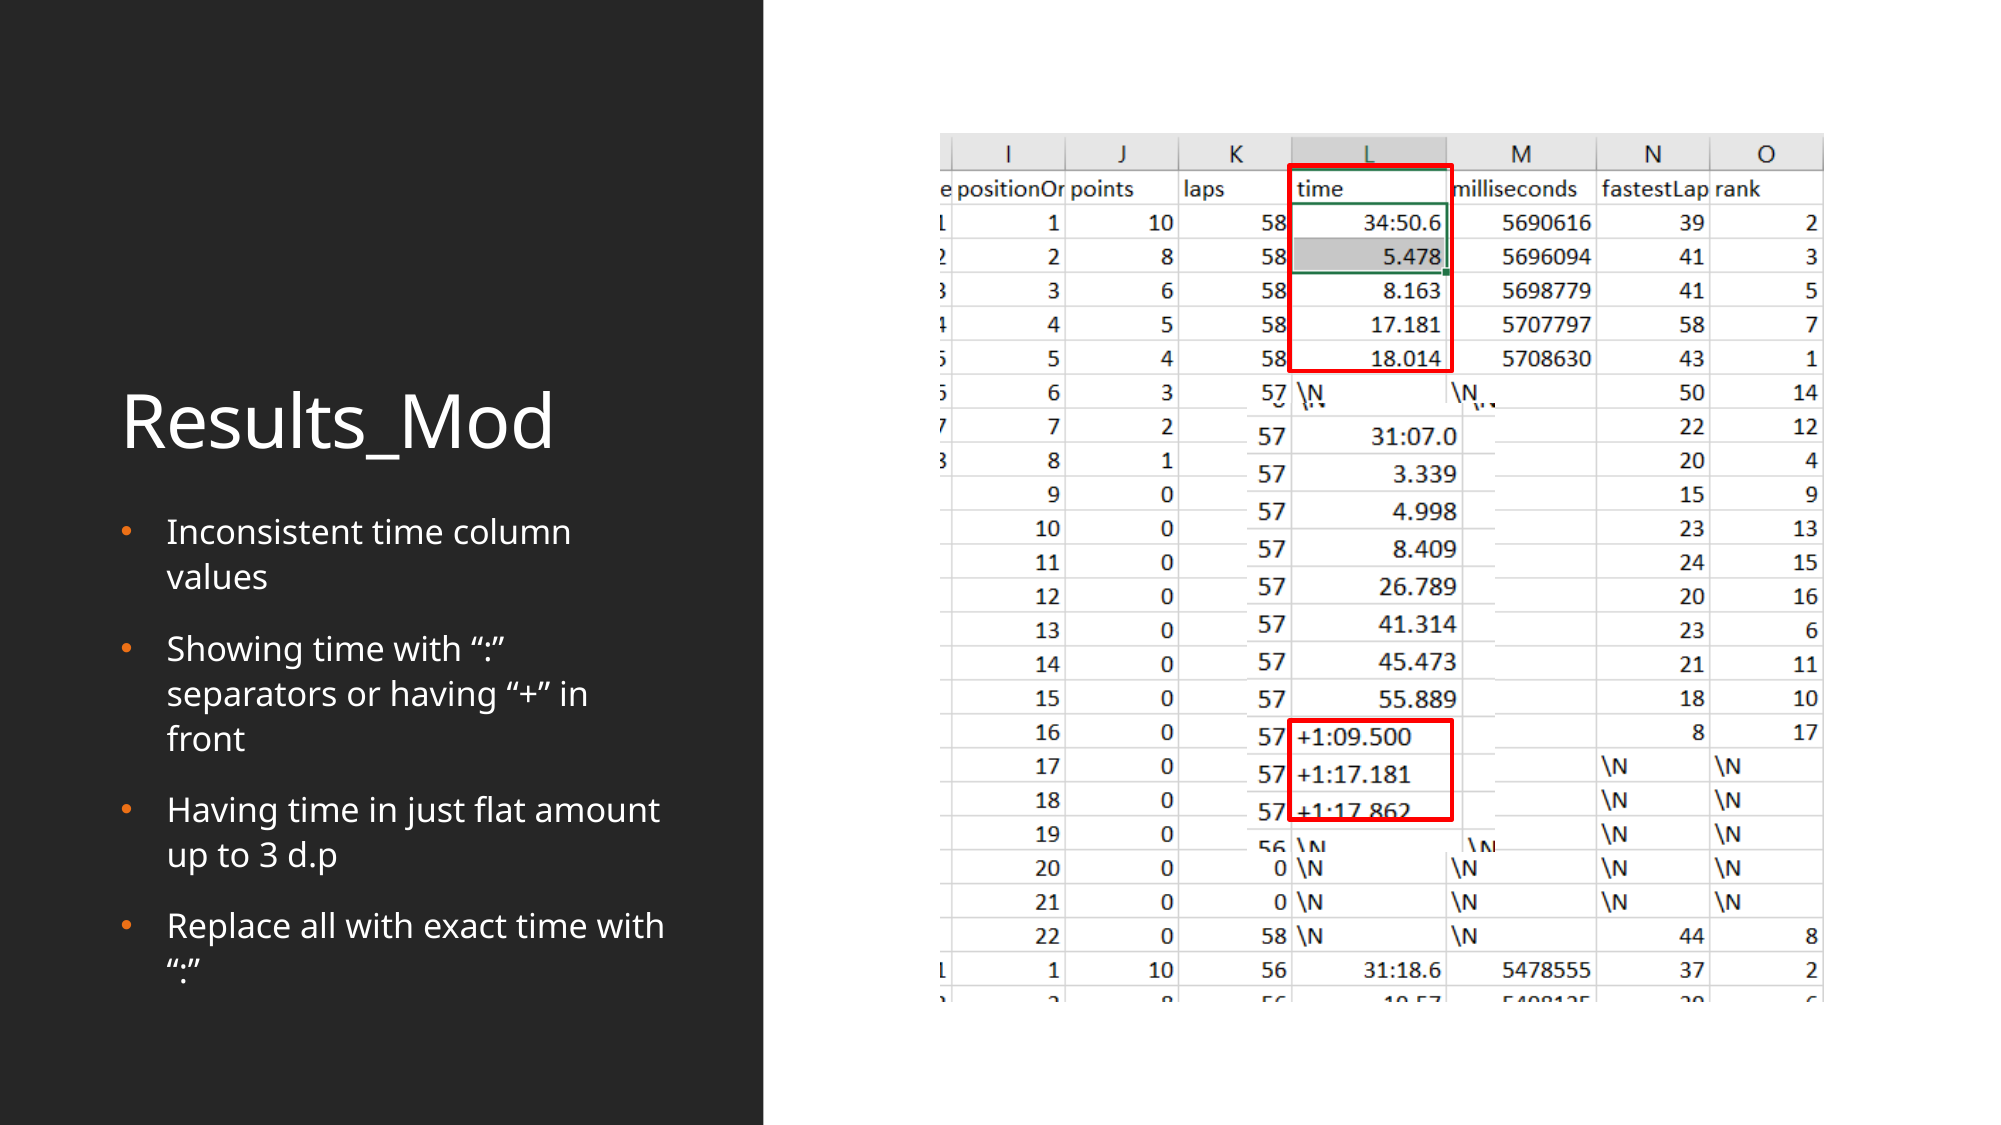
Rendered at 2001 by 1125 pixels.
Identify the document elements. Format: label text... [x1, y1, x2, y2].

title Results_Mod [105, 128, 683, 473]
list Inconsistent time column values Showing time with “:” separators or having “+” in front Having time in just flat amount up to 3 d.p Replace all with exact time with “:” [105, 499, 683, 1002]
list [939, 132, 1824, 1003]
picture [1246, 402, 1495, 853]
